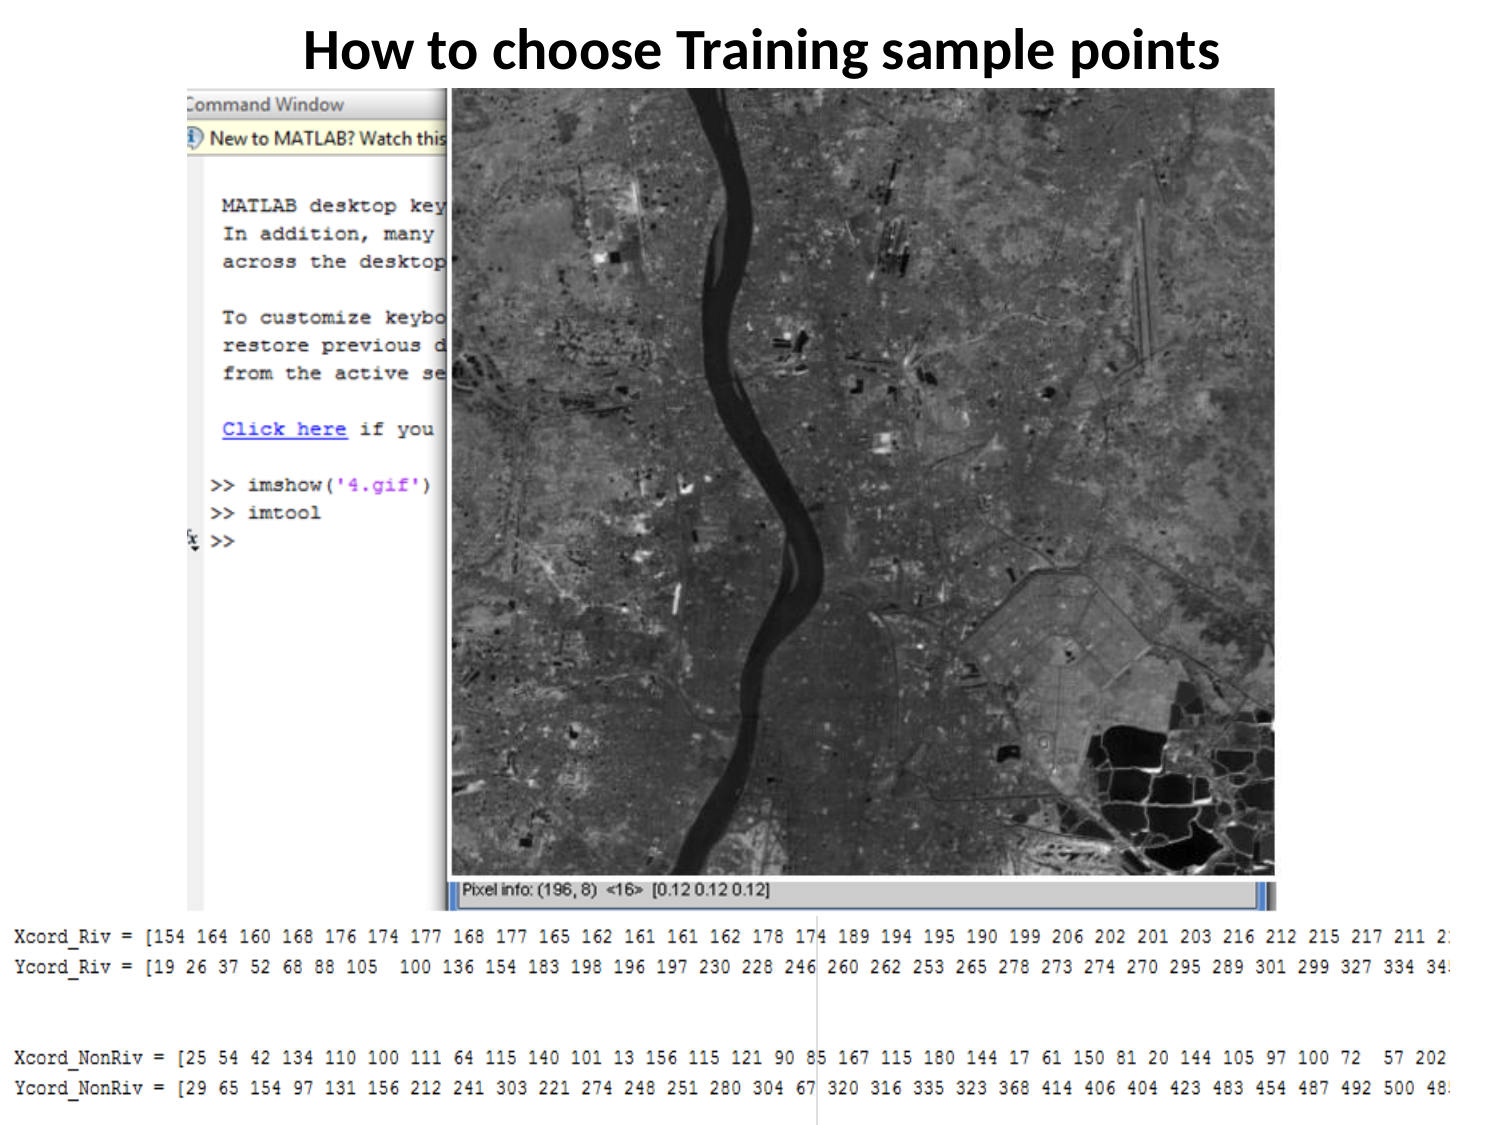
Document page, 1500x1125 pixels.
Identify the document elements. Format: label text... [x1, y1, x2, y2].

picture [0, 88, 1451, 1125]
text_box How to choose Training sample points [212, 3, 1325, 89]
